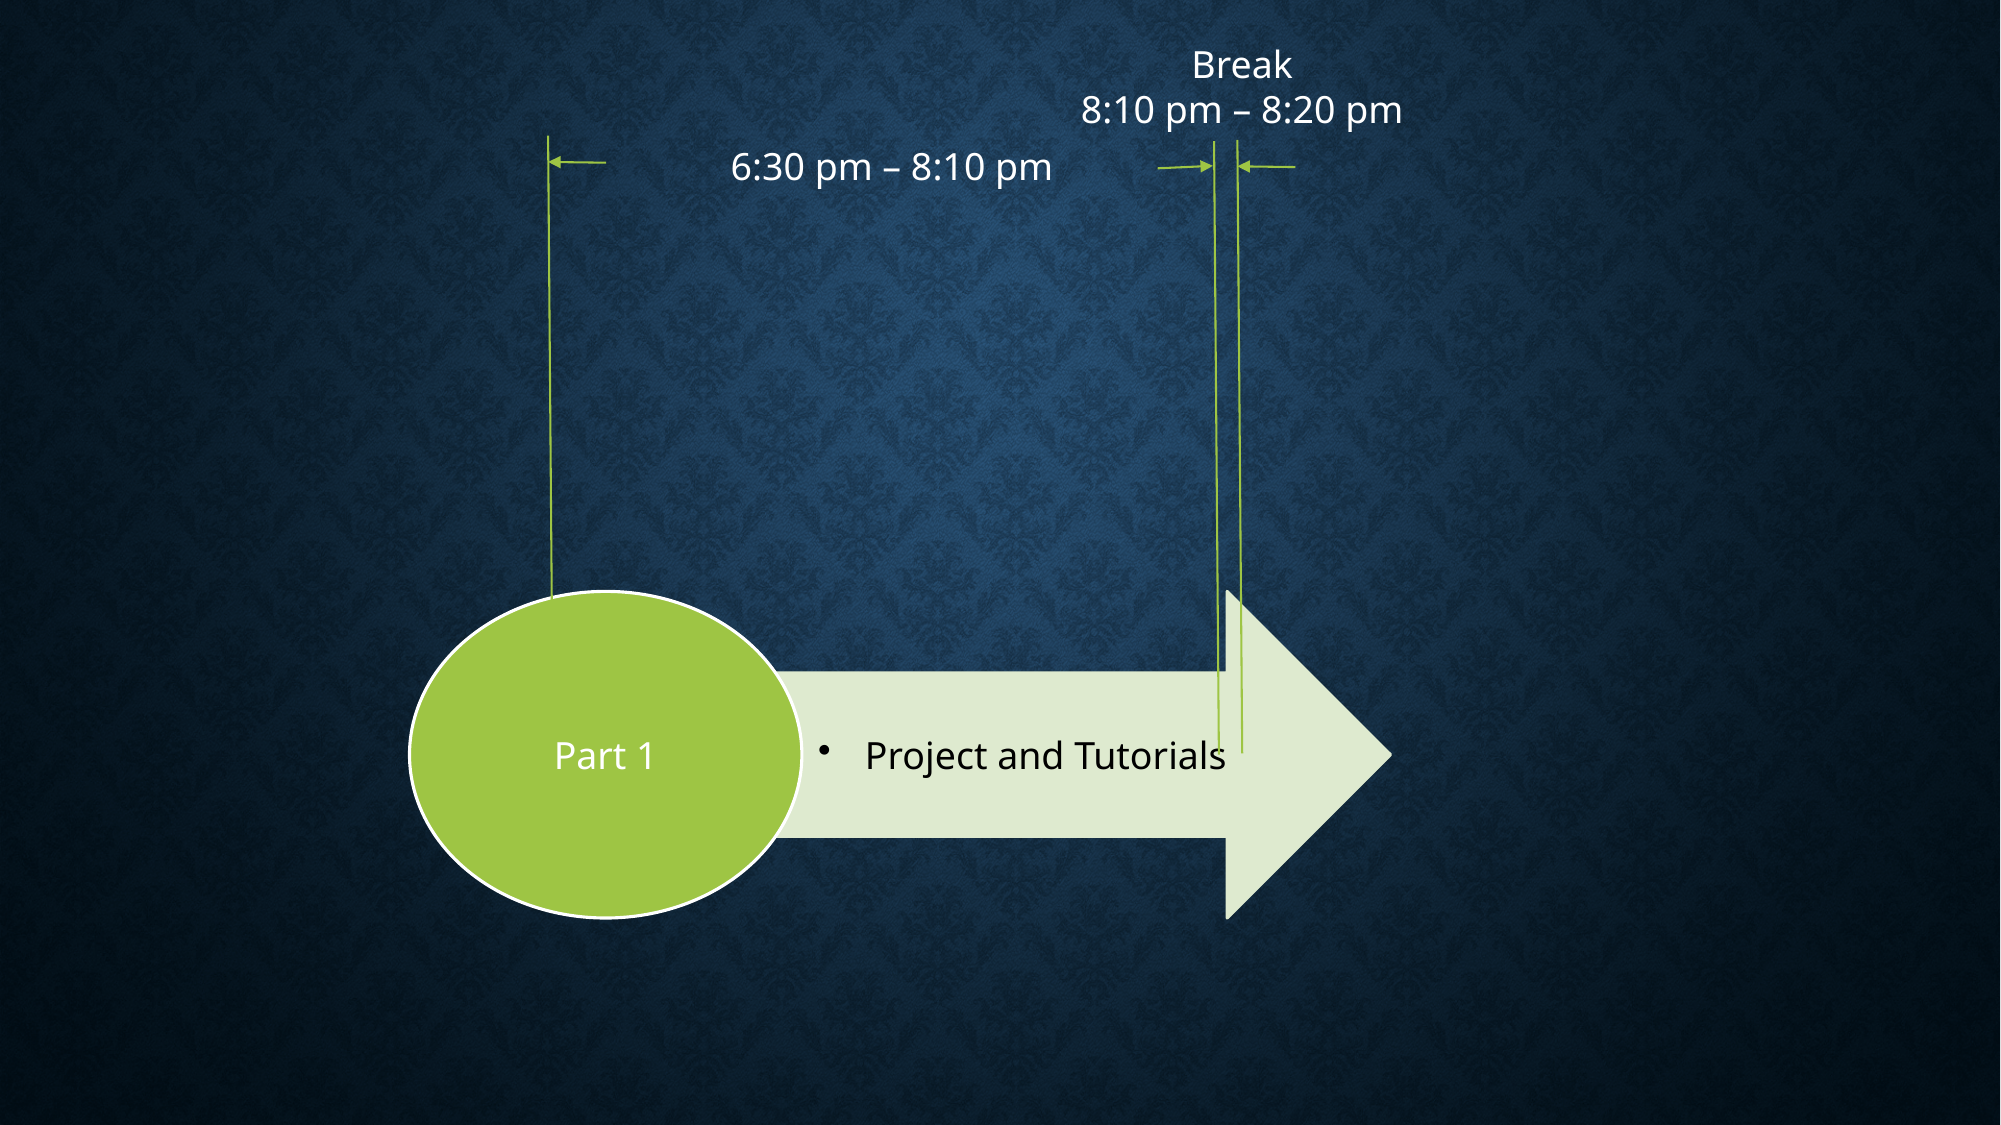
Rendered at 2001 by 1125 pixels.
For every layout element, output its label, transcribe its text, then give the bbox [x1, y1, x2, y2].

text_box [547, 175, 554, 750]
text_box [547, 134, 554, 161]
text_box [1236, 178, 1243, 754]
text_box 6:30 pm – 8:10 pm [715, 135, 1069, 196]
text_box Break 8:10 pm – 8:20 pm [1066, 33, 1419, 139]
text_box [408, 520, 1392, 989]
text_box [1236, 139, 1243, 165]
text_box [1213, 140, 1220, 756]
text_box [1157, 165, 1214, 169]
